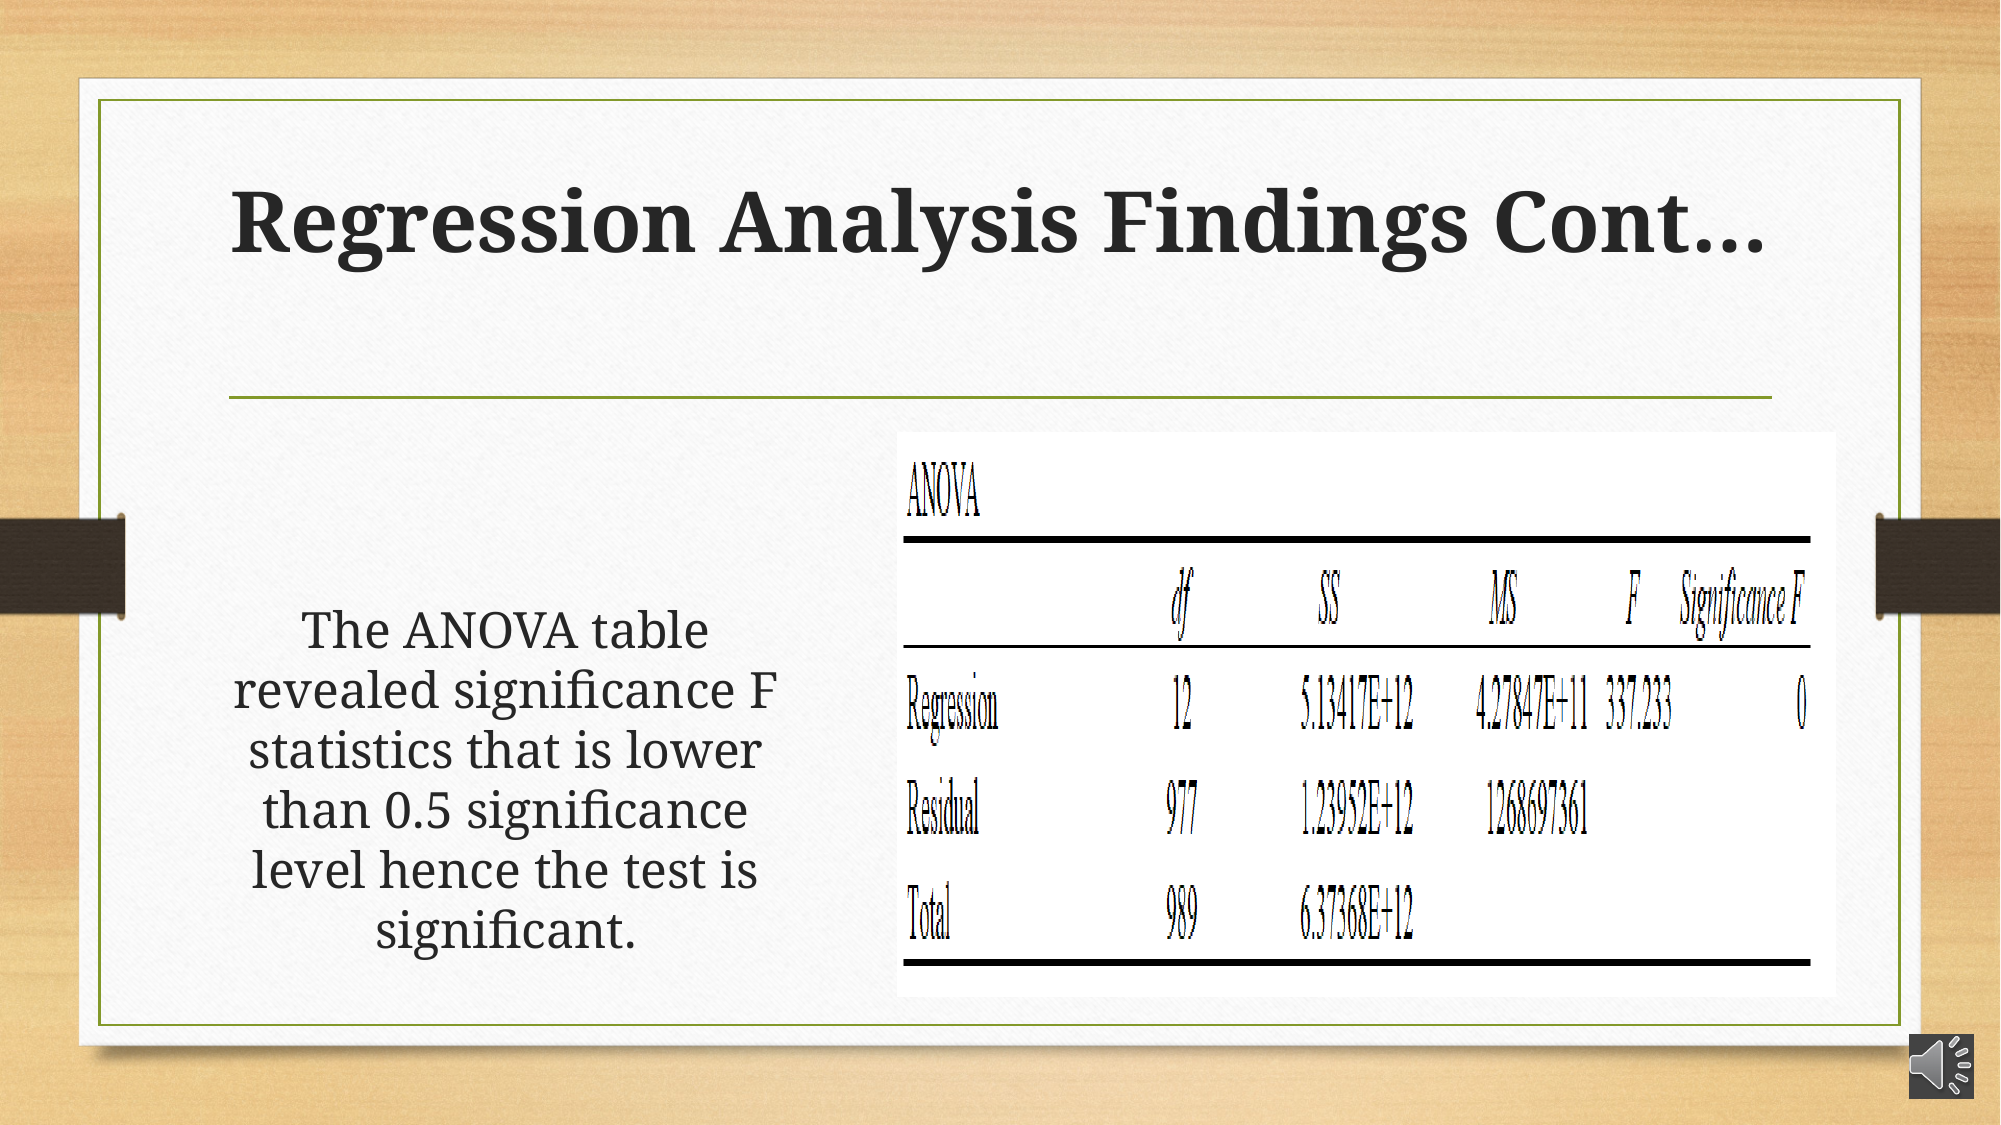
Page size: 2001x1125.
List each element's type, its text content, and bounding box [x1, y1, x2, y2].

title Regression Analysis Findings Cont… [212, 161, 1788, 375]
list The ANOVA table revealed significance F statistics that is lower than 0.5 significance level hence the test is significant. [212, 425, 800, 1099]
picture [0, 0, 2001, 1125]
